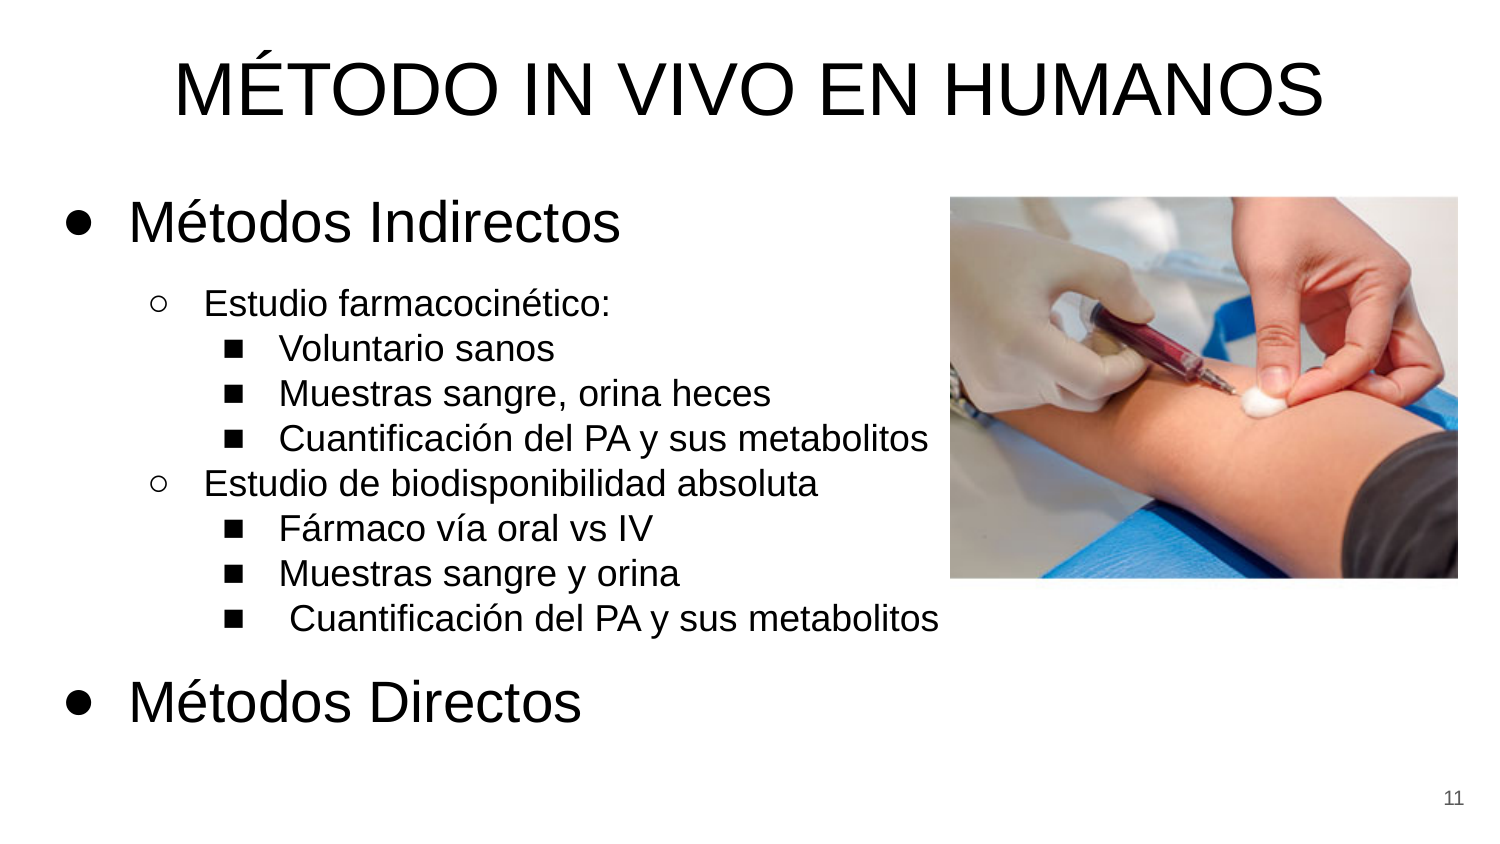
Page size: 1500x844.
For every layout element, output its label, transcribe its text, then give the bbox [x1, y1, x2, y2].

slide_number 11 [1389, 764, 1480, 830]
picture [950, 134, 1458, 642]
subtitle Métodos Indirectos Estudio farmacocinético: Voluntario sanos Muestras sangre, orina heces Cuantificación del PA y sus metabolitos Estudio de biodisponibilidad absoluta Fármaco vía oral vs IV Muestras sangre y orina Cuantificación del PA y sus metabolitos Métodos Directos [38, 169, 945, 300]
title MÉTODO IN VIVO EN HUMANOS [51, 28, 1449, 146]
